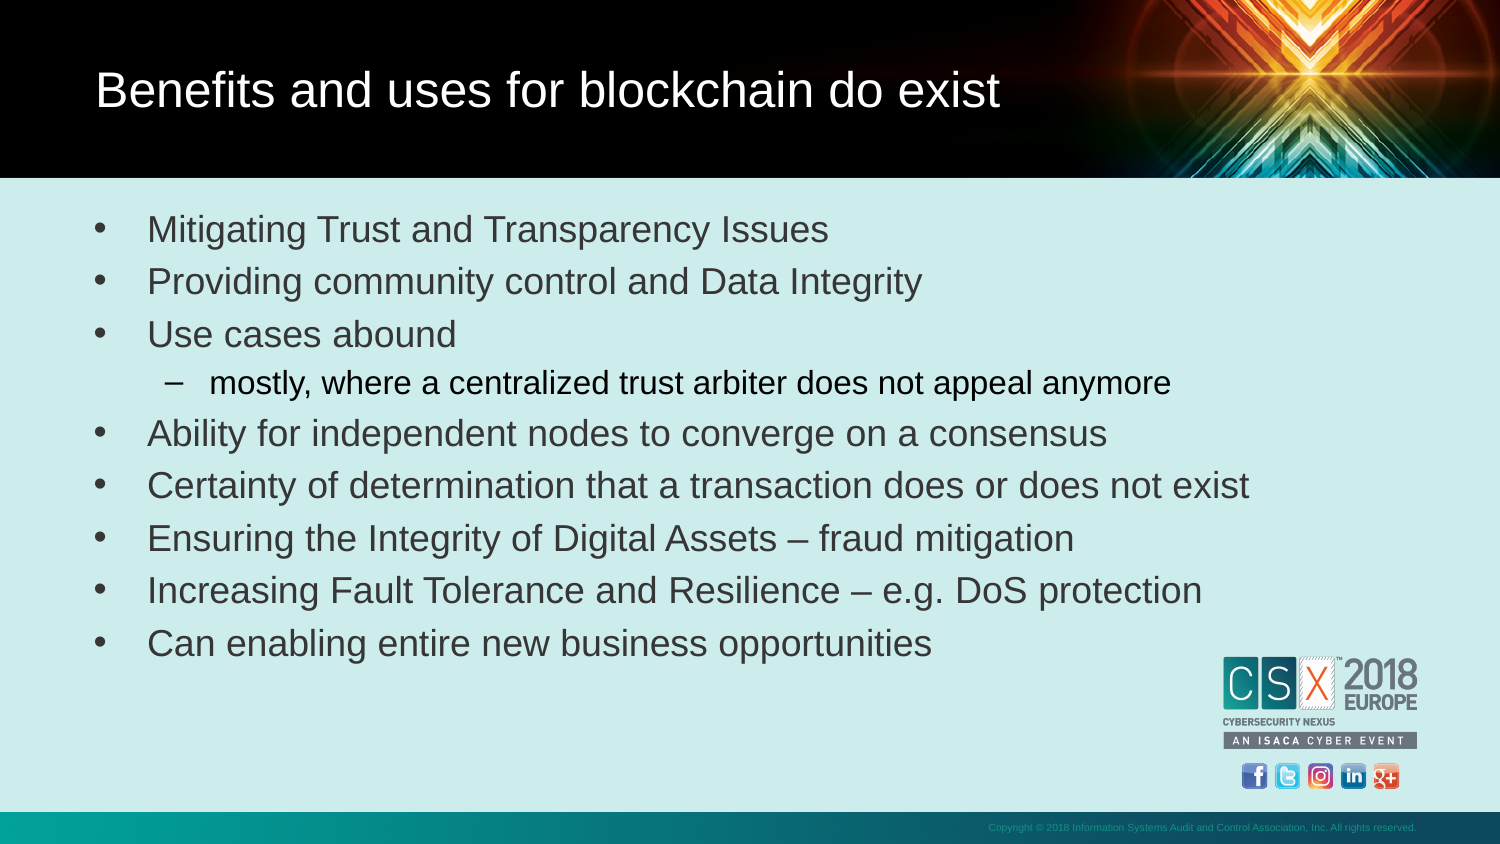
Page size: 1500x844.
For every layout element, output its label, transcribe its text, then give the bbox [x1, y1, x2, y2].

list Benefits and uses for blockchain do exist [80, 0, 1219, 176]
picture [0, 0, 1500, 844]
list Mitigating Trust and Transparency Issues Providing community control and Data Integrity Use cases abound mostly, where a centralized trust arbiter does not appeal anymore Ability for independent nodes to converge on a consensus Certainty of determination that a transaction does or does not exist Ensuring the Integrity of Digital Assets – fraud mitigation Increasing Fault Tolerance and Resilience – e.g. DoS protection Can enabling entire new business opportunities [80, 198, 1311, 775]
